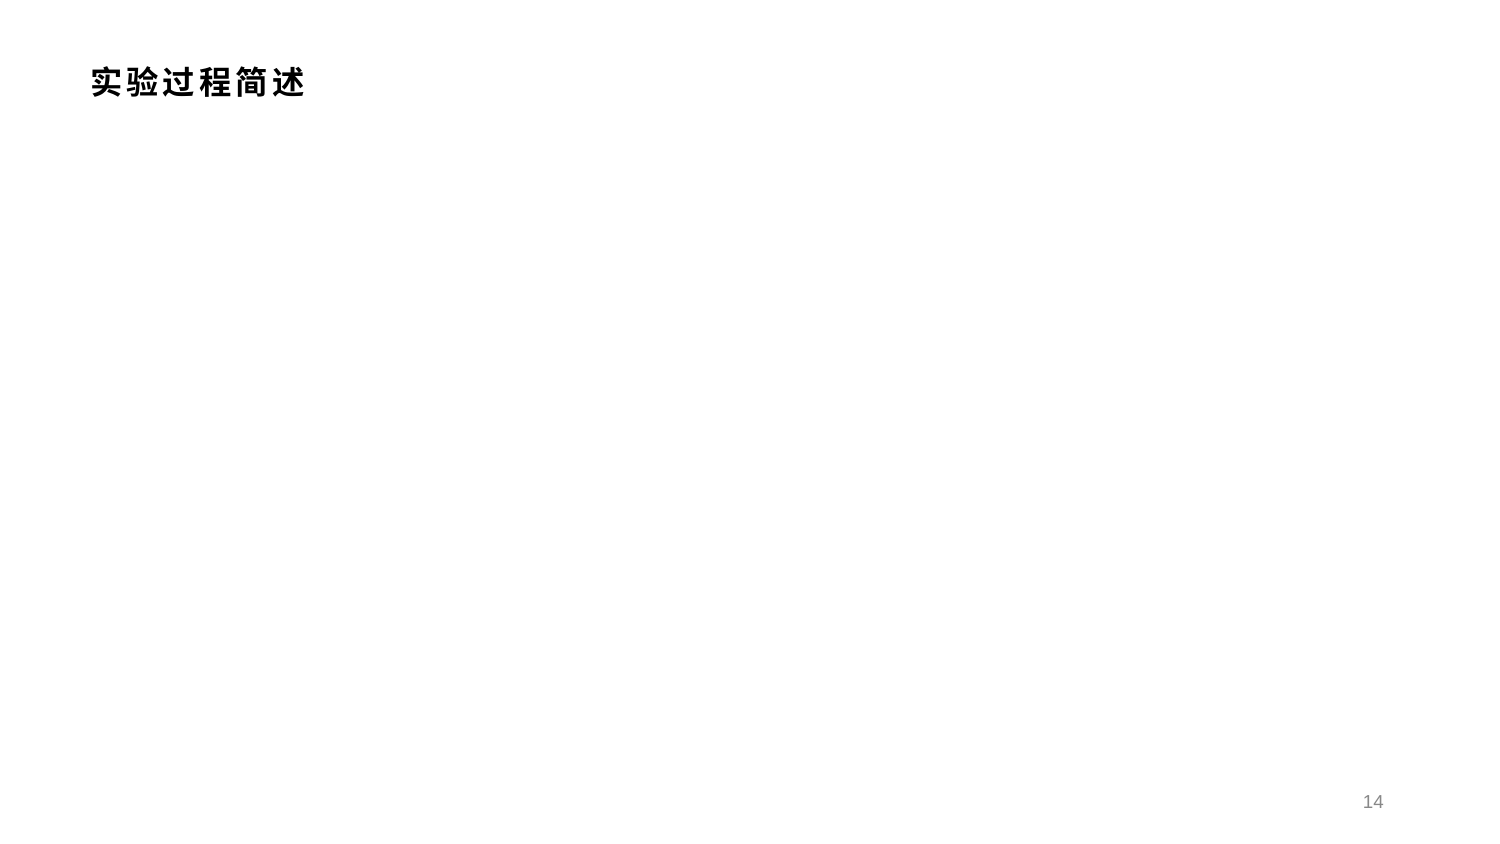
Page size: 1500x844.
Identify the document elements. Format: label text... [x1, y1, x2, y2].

slide_number 14 [1353, 782, 1392, 819]
title 实验过程简述 [81, 54, 1419, 110]
